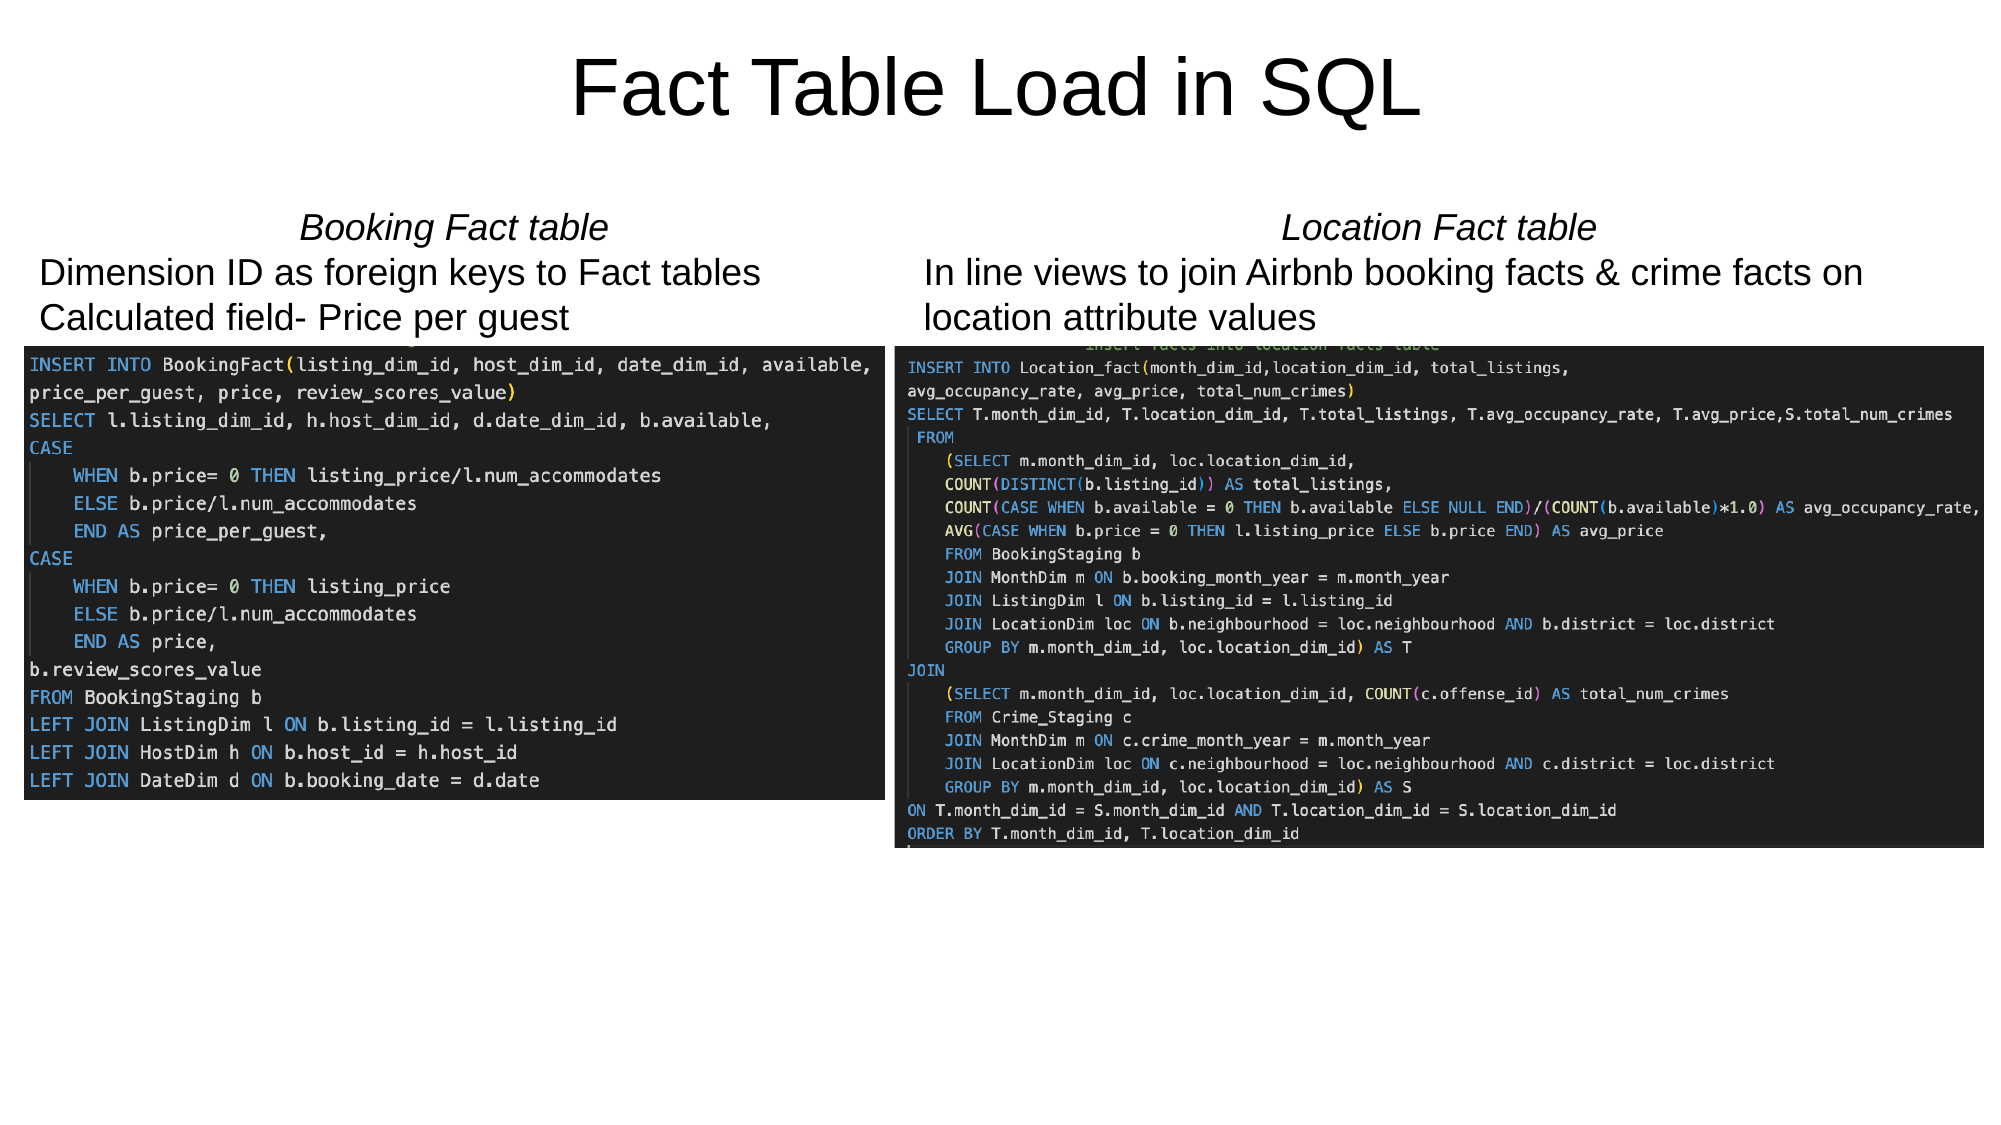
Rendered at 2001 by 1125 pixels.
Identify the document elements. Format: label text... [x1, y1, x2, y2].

picture [24, 346, 885, 800]
picture [894, 346, 1984, 848]
text_box Location Fact table In line views to join Airbnb booking facts & crime facts on location attribute values [908, 195, 1970, 346]
title Fact Table Load in SQL [135, 37, 1861, 141]
text_box Booking Fact table Dimension ID as foreign keys to Fact tables Calculated field- Price per guest [24, 195, 885, 346]
